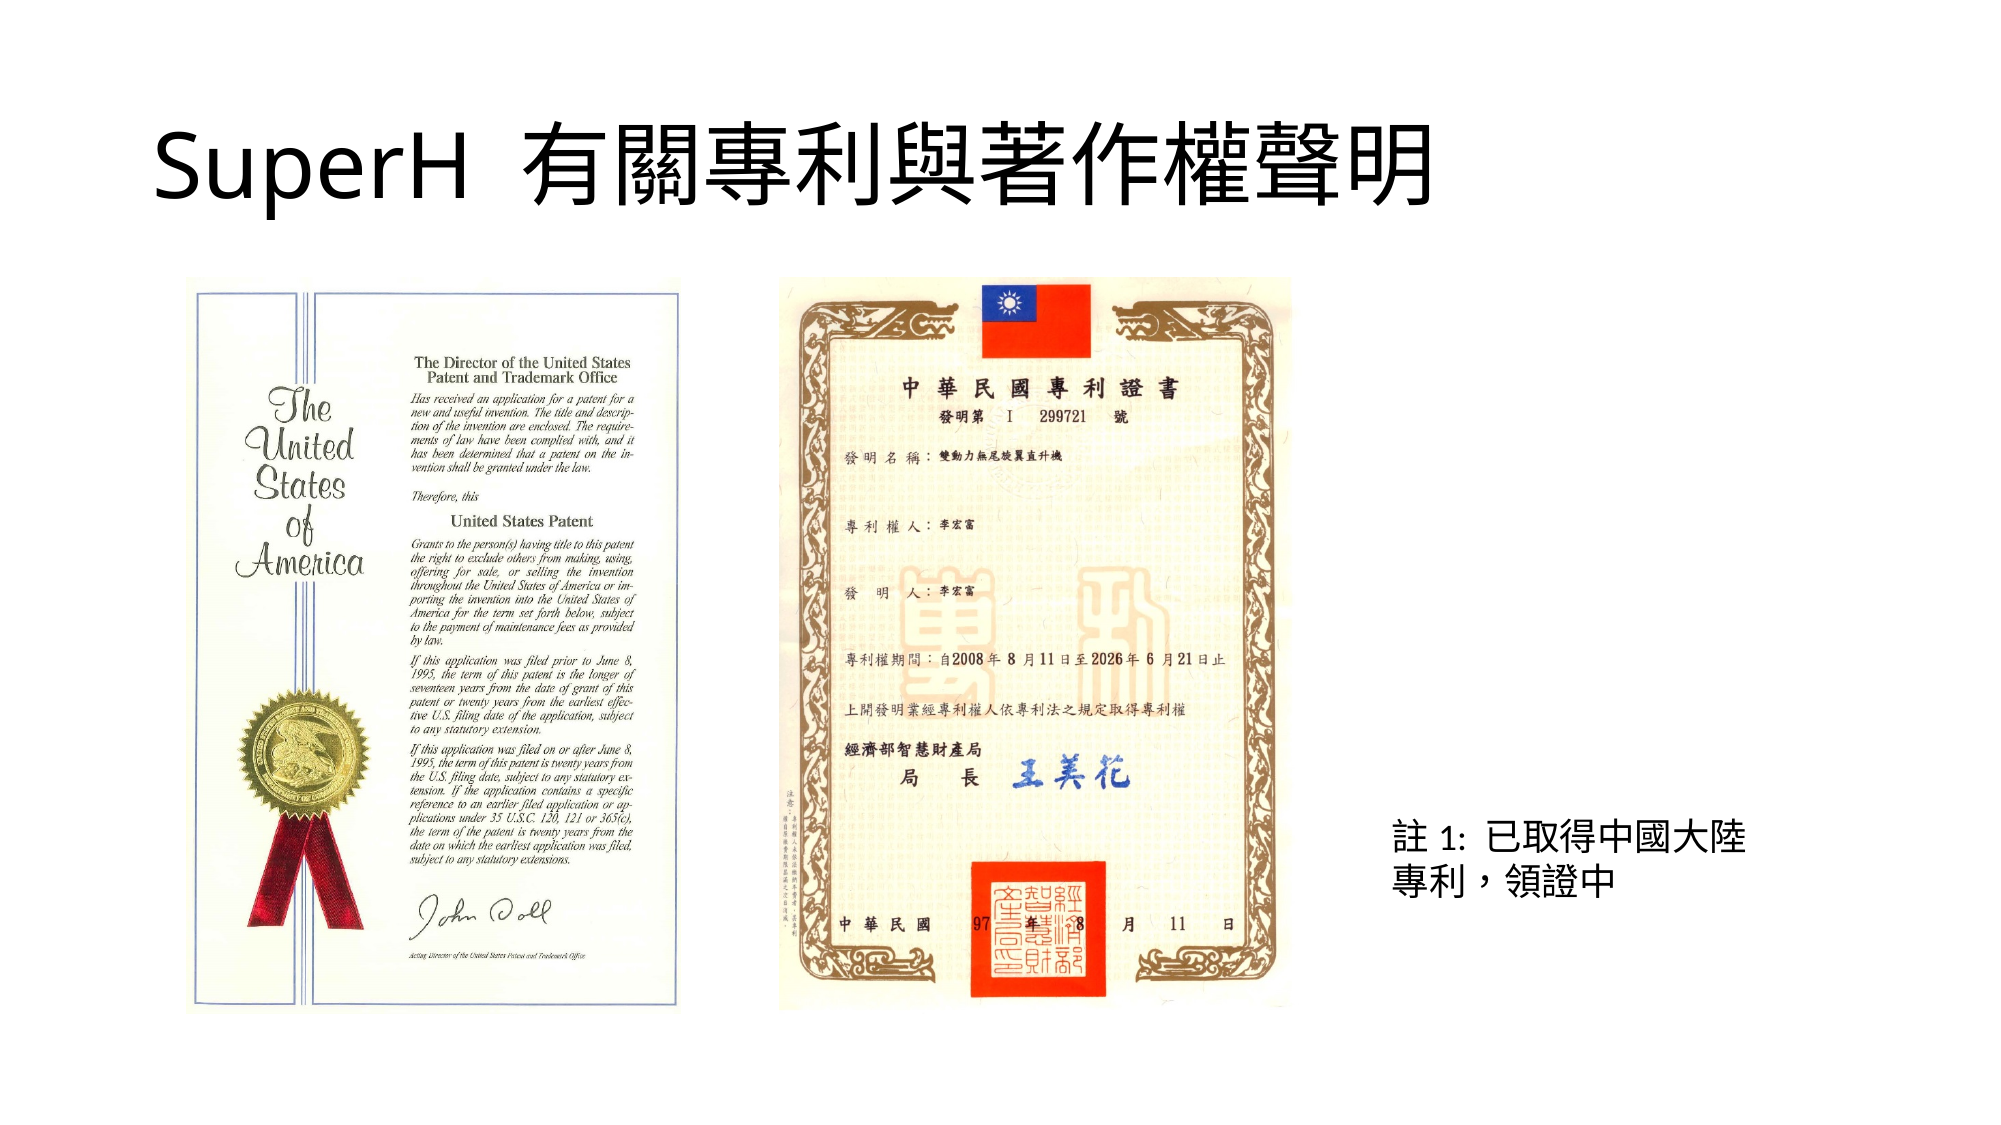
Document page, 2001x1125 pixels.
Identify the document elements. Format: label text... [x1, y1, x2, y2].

picture [186, 277, 681, 1014]
text_box 註1: 已取得中國大陸專利，領證中 [1376, 805, 1772, 911]
title SuperH 有關專利與著作權聲明 [137, 59, 1863, 278]
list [779, 277, 1307, 1014]
